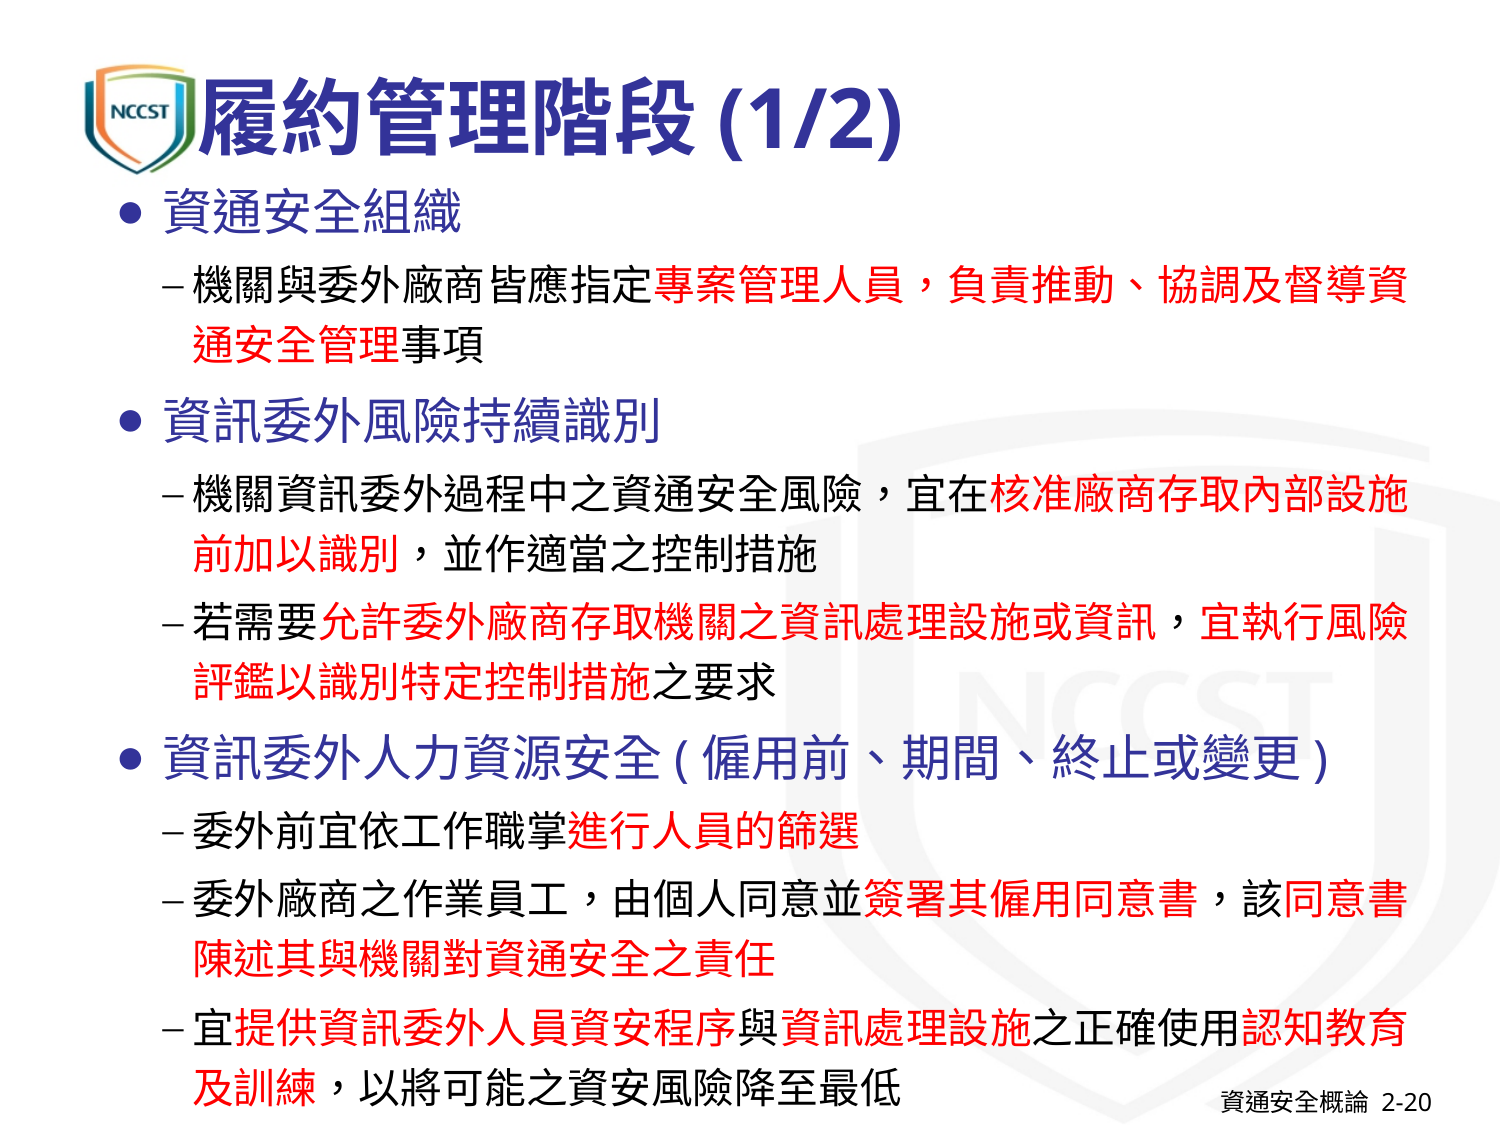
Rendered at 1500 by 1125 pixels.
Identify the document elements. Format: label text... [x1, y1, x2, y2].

picture [0, 0, 1500, 1125]
list 資通安全組織 機關與委外廠商皆應指定專案管理人員，負責推動、協調及督導資通安全管理事項 資訊委外風險持續識別 機關資訊委外過程中之資通安全風險，宜在核准廠商存取內部設施前加以識別，並作適當之控制措施 若需要允許委外廠商存取機關之資訊處理設施或資訊，宜執行風險評鑑以識別特定控制措施之要求 資訊委外人力資源安全(僱用前、期間、終止或變更) 委外前宜依工作職掌進行人員的篩選 委外廠商之作業員工，由個人同意並簽署其僱用同意書，該同意書陳述其與機關對資通安全之責任 宜提供資訊委外人員資安程序與資訊處理設施之正確使用認知教育及訓練，以將可能之資安風險降至最低 [100, 160, 1425, 1114]
title 履約管理階段(1/2) [183, 19, 1407, 160]
